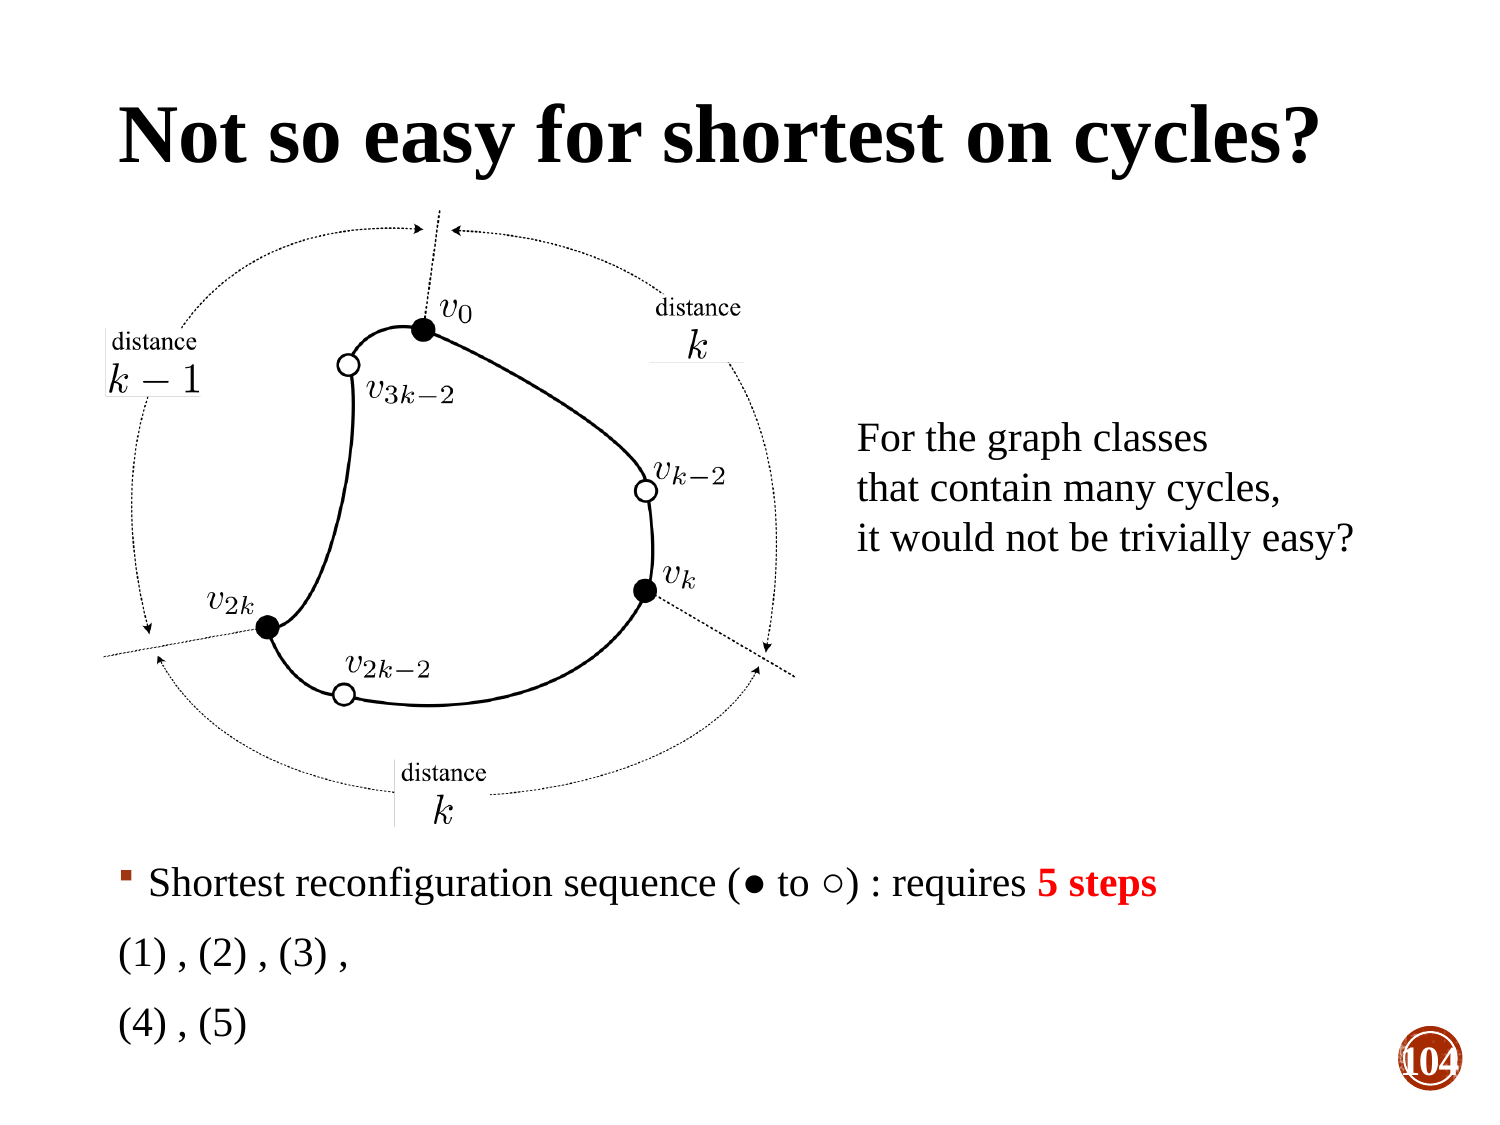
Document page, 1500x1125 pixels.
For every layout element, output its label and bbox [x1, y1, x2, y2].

title [103, 59, 1416, 211]
text_box [842, 402, 1370, 568]
slide_number [1375, 1028, 1484, 1089]
picture [103, 210, 795, 827]
